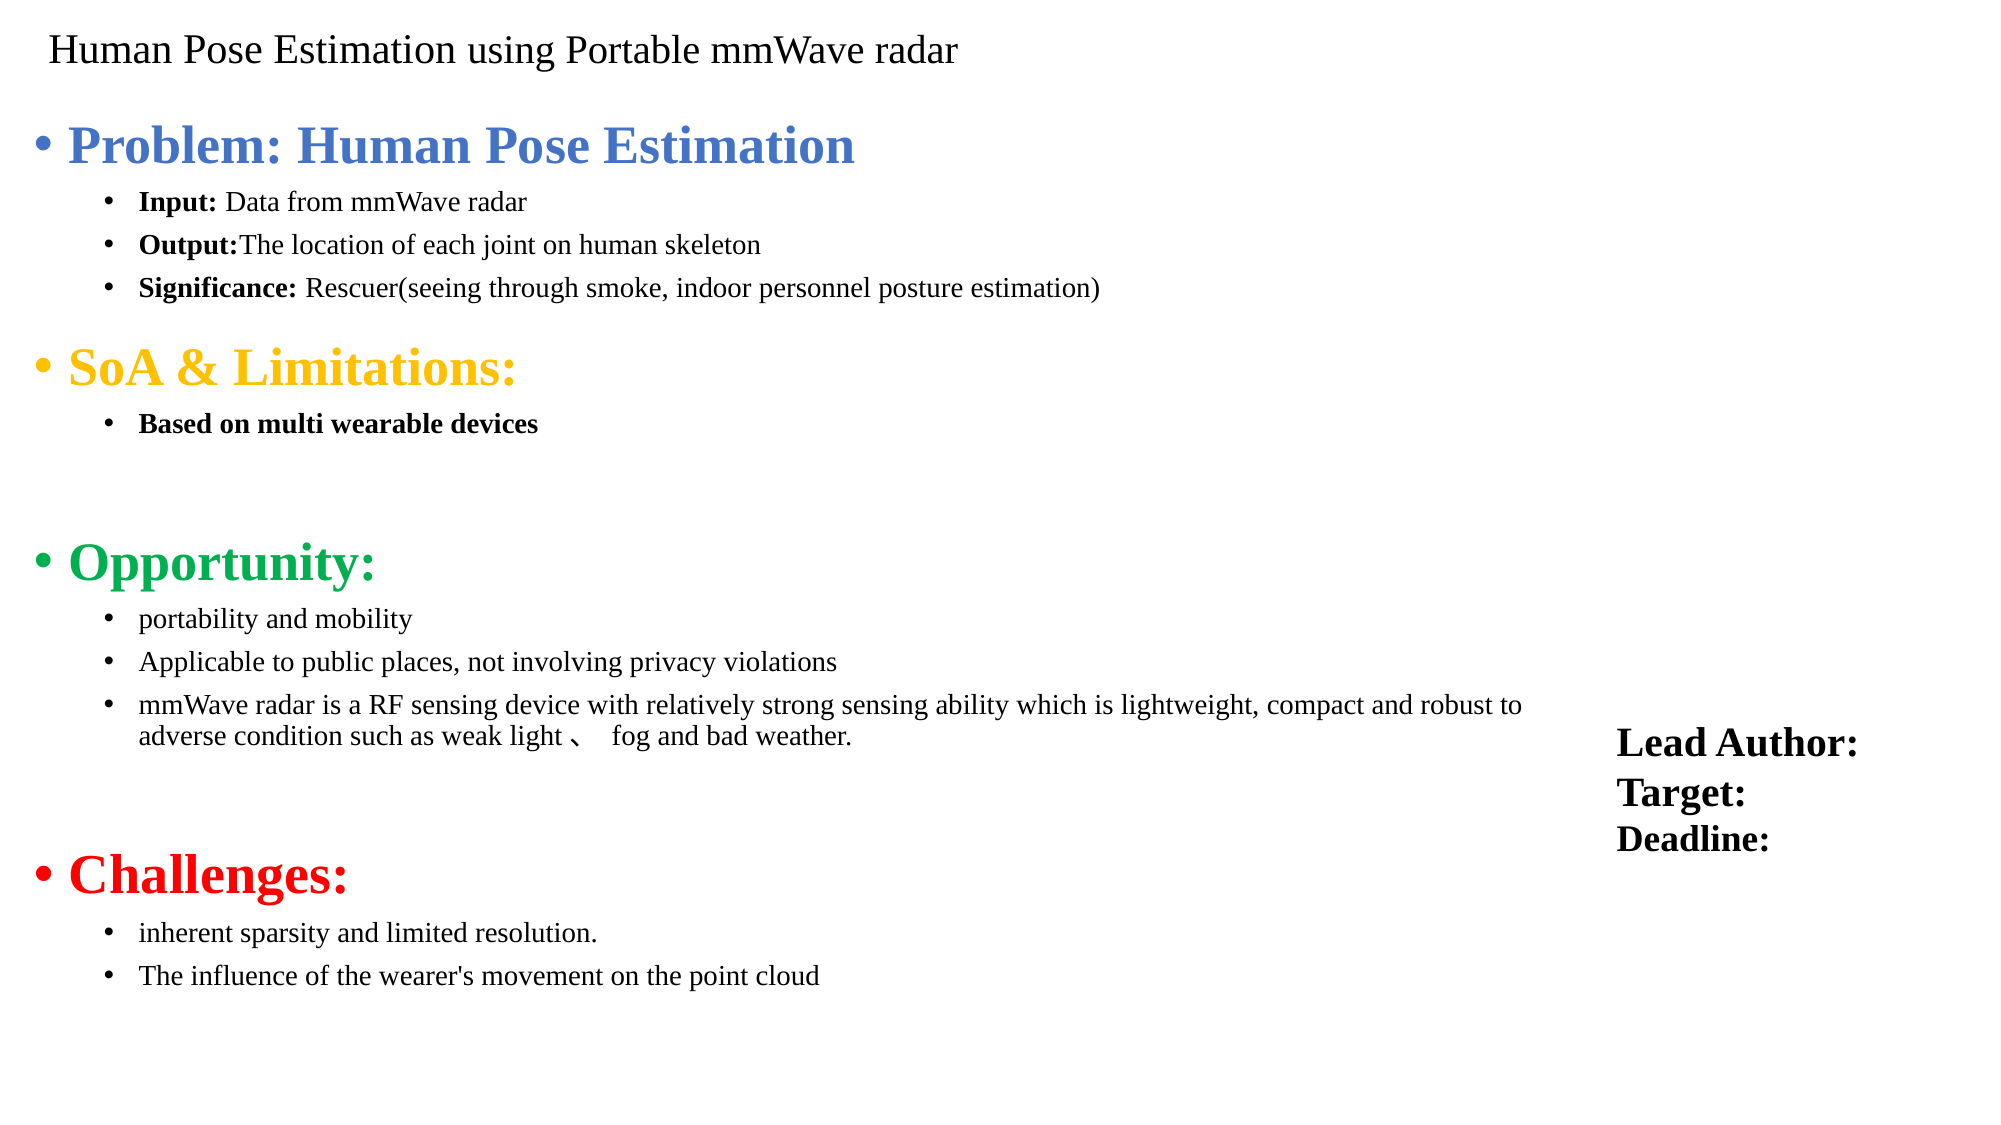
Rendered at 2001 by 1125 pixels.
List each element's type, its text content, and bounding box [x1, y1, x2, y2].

title Human Pose Estimation using Portable mmWave radar [33, 0, 2000, 80]
text_box Lead Author: Target: Deadline: [1601, 706, 1956, 867]
list Problem: Human Pose Estimation Input: Data from mmWave radar Output:The location of each joint on human skeleton Significance: Rescuer(seeing through smoke, indoor personnel posture estimation) SoA & Limitations: Based on multi wearable devices Opportunity: portability and mobility Applicable to public places, not involving privacy violations mmWave radar is a RF sensing device with relatively strong sensing ability which is lightweight, compact and robust to adverse condition such as weak light、 fog and bad weather. Challenges: inherent sparsity and limited resolution. The influence of the wearer's movement on the point cloud [19, 108, 1567, 1003]
